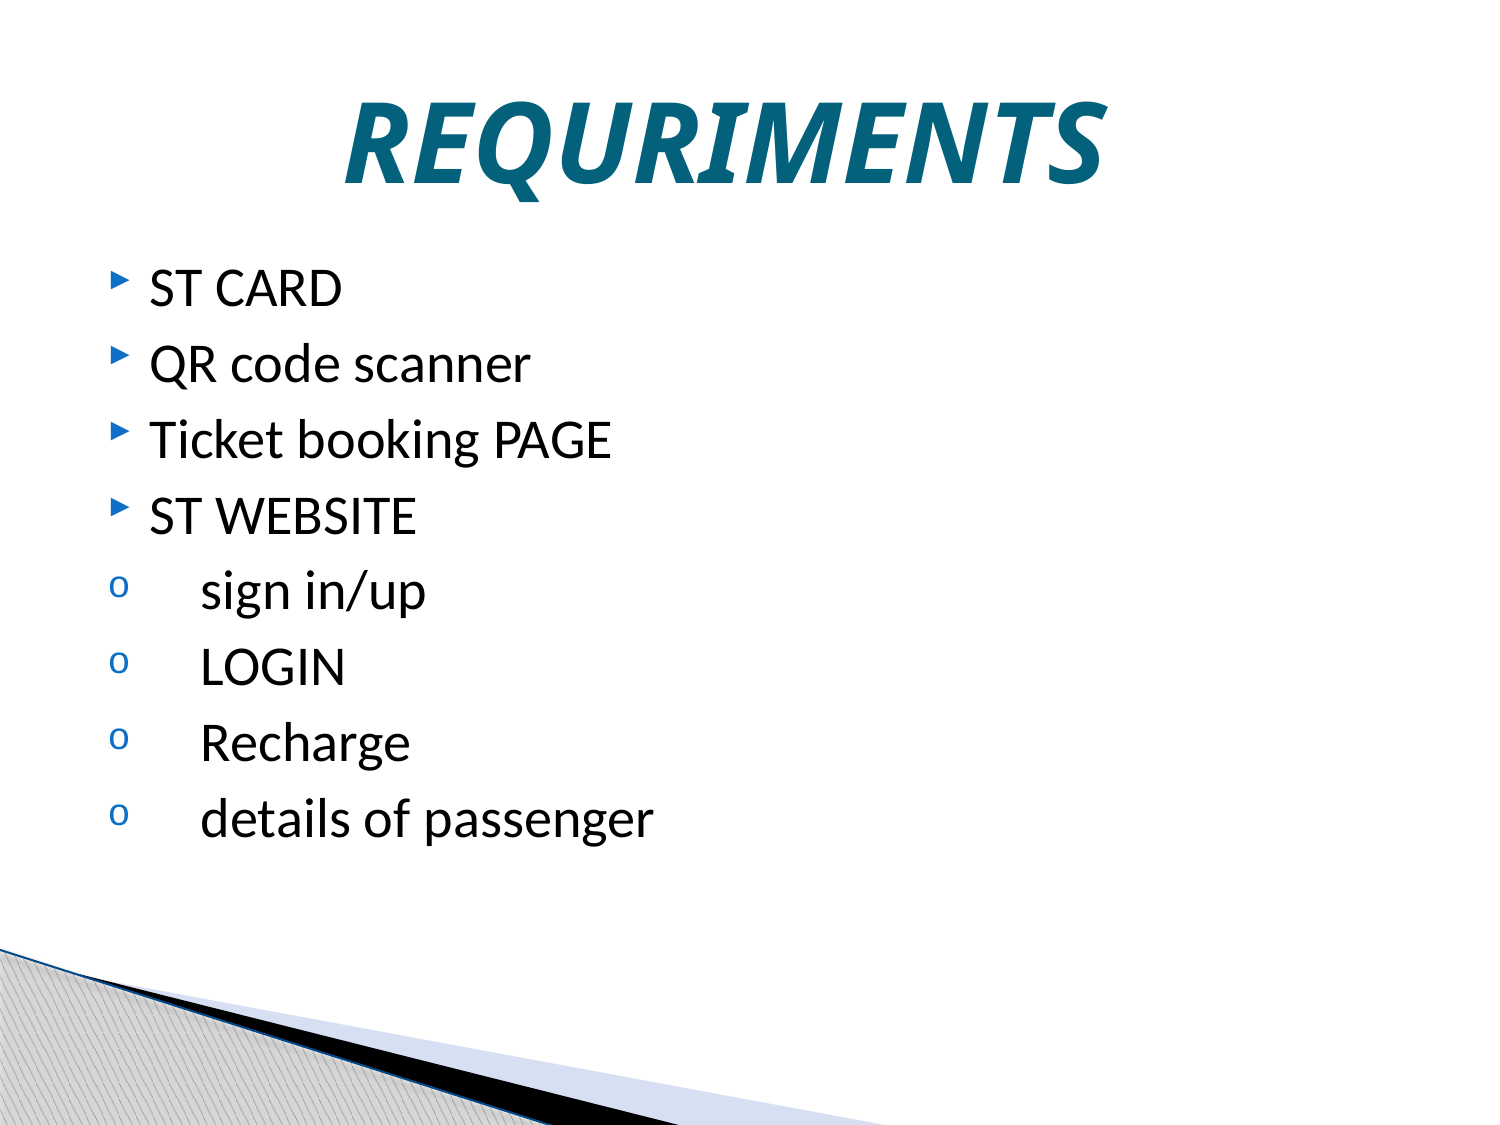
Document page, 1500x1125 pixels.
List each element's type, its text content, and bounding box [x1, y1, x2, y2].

list ST CARD QR code scanner Ticket booking PAGE ST WEBSITE sign in/up LOGIN Recharge details of passenger [75, 243, 1425, 986]
title REQURIMENTS [75, 45, 1425, 233]
